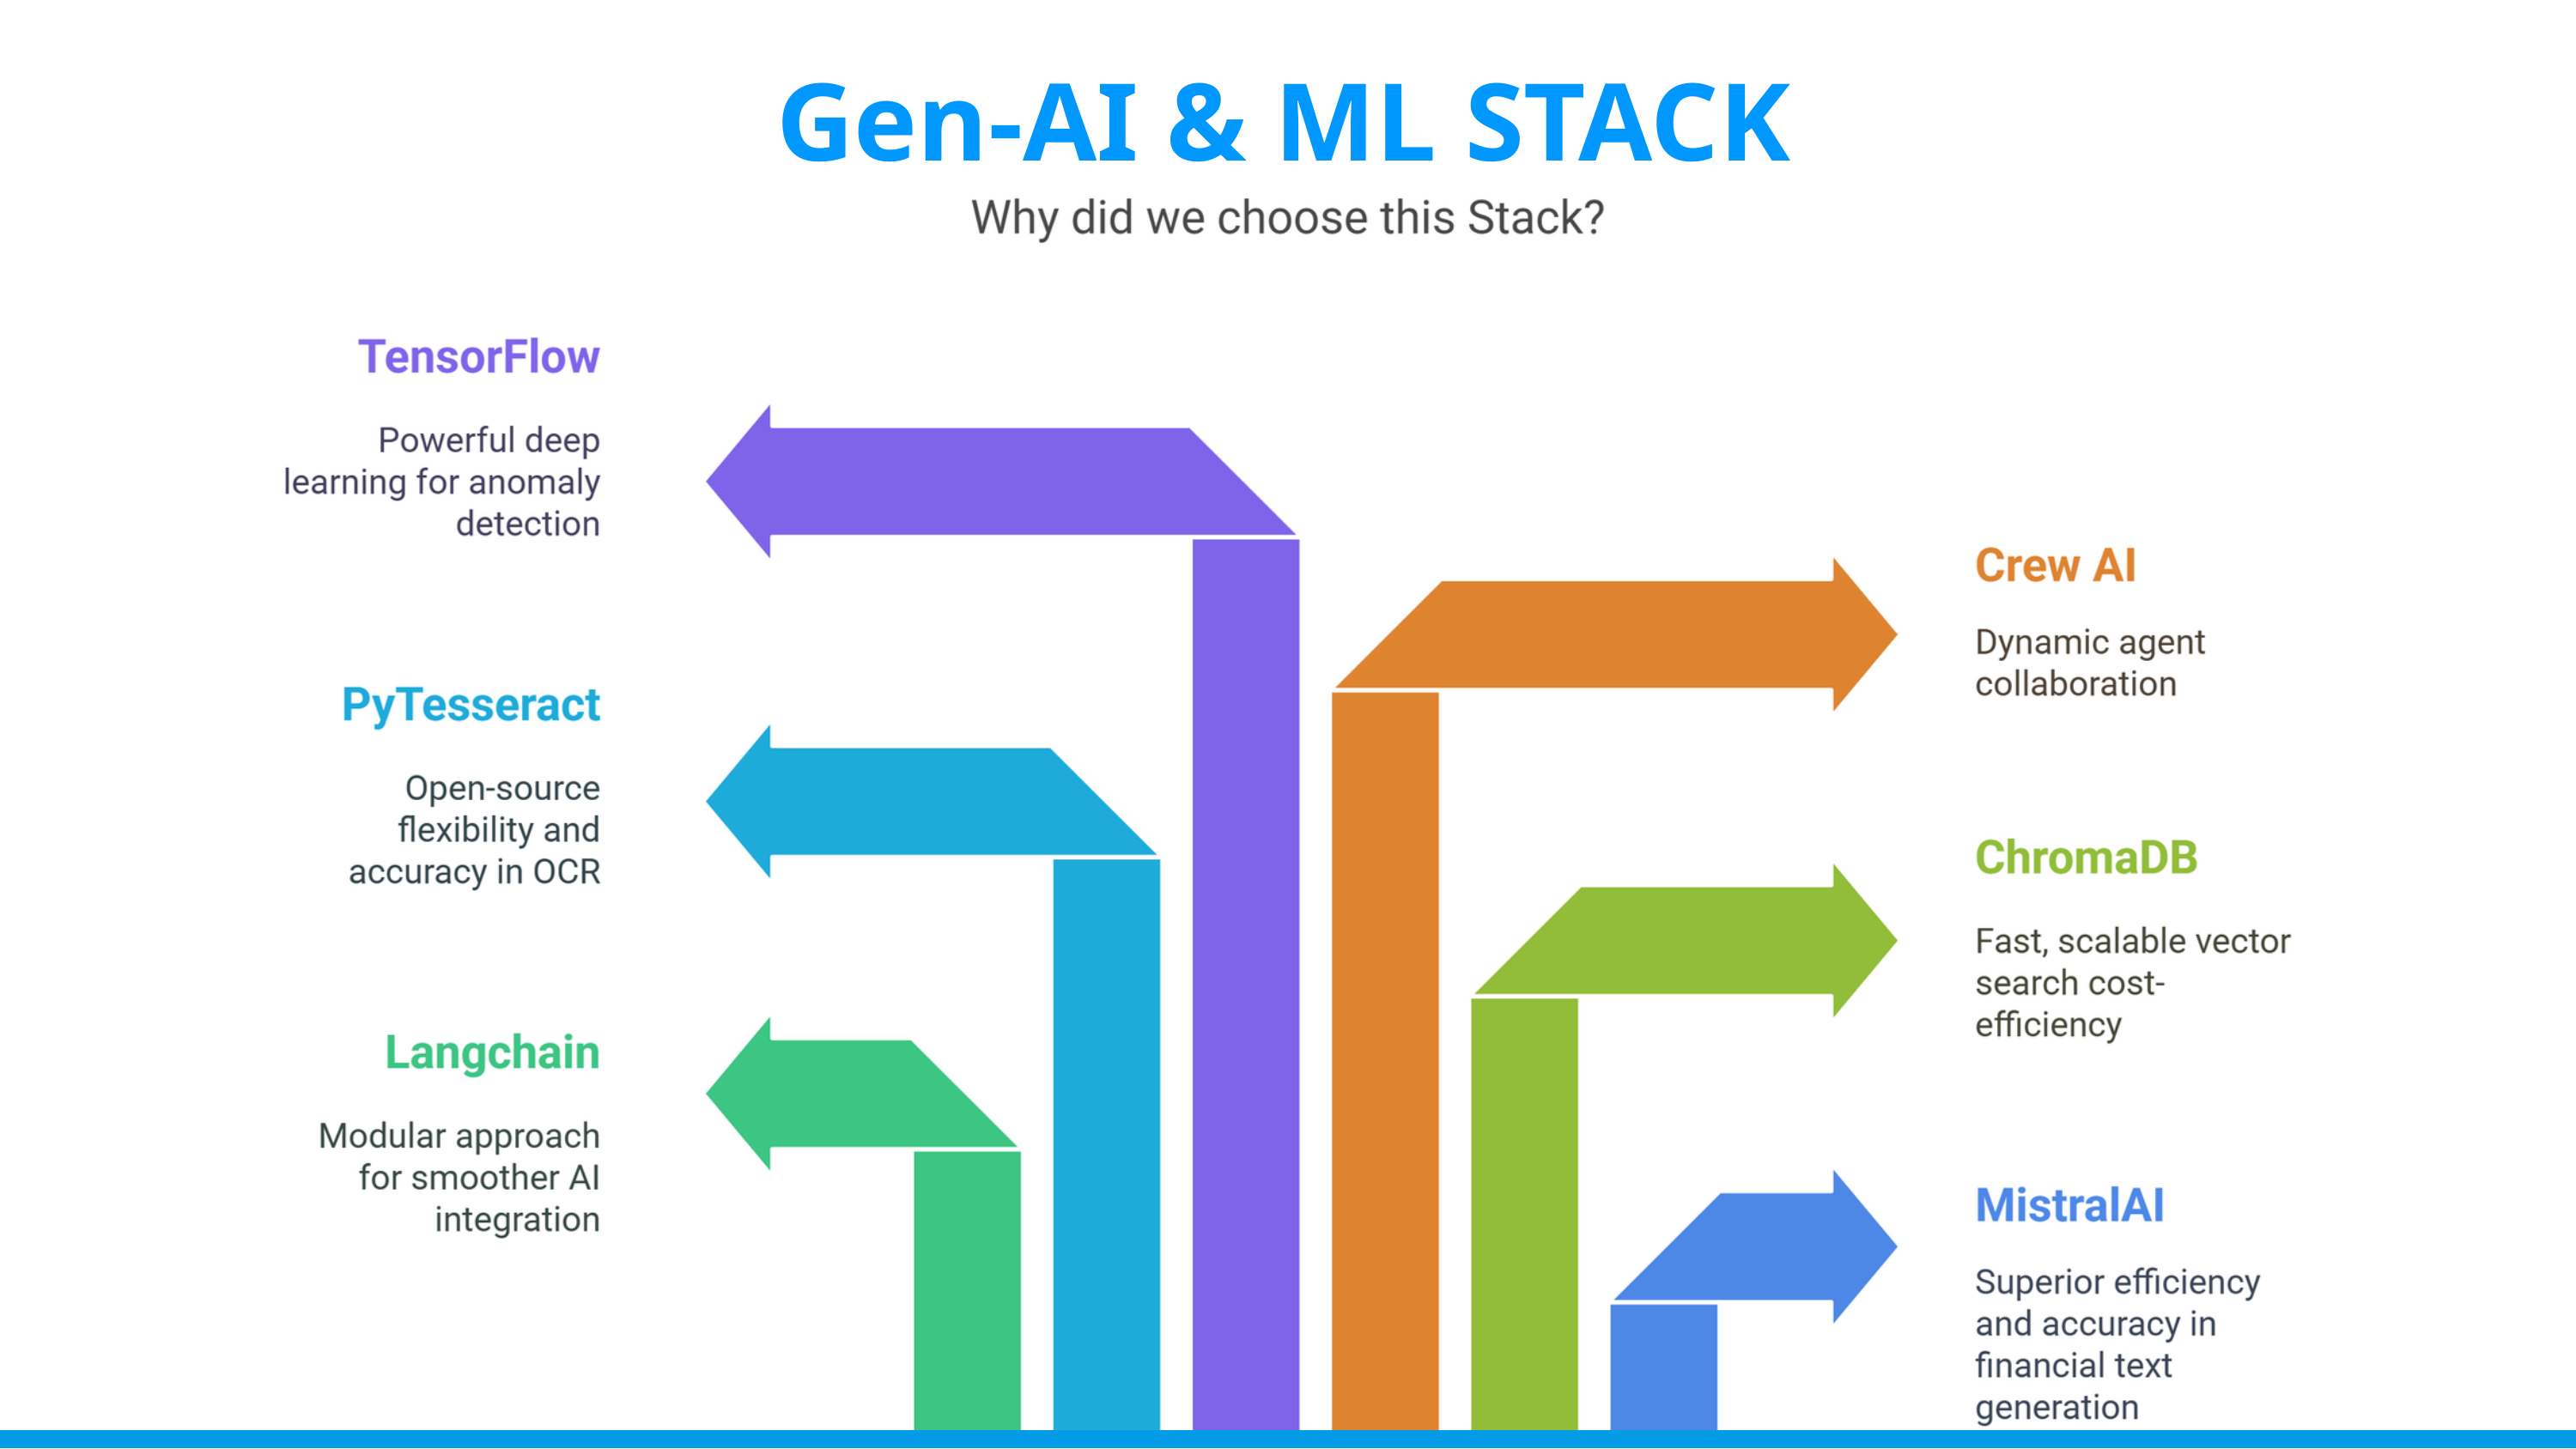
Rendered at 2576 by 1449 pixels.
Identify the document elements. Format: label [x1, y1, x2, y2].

text_box [0, 0, 2573, 307]
text_box [160, 317, 2416, 1428]
text_box [0, 1429, 2576, 1449]
